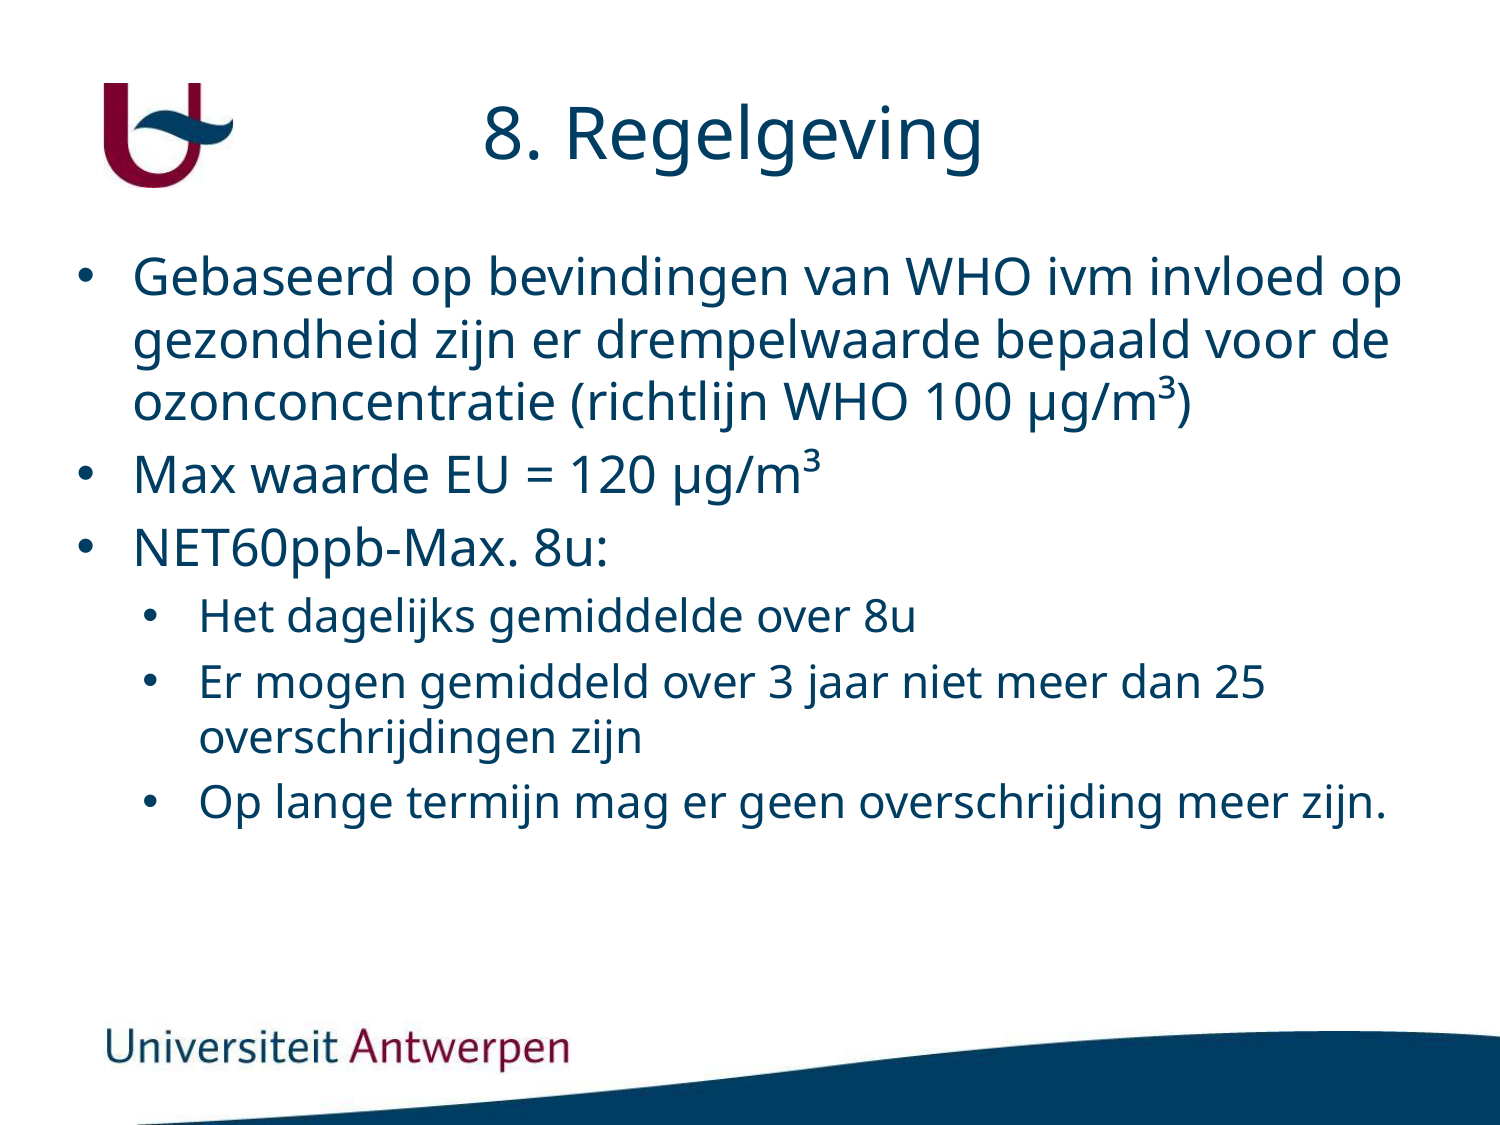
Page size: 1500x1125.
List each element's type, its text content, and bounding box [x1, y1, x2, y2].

list Gebaseerd op bevindingen van WHO ivm invloed op gezondheid zijn er drempelwaarde bepaald voor de ozonconcentratie (richtlijn WHO 100 µg/m³) Max waarde EU = 120 µg/m³ NET60ppb-Max. 8u: Het dagelijks gemiddelde over 8u Er mogen gemiddeld over 3 jaar niet meer dan 25 overschrijdingen zijn Op lange termijn mag er geen overschrijding meer zijn. [76, 243, 1447, 901]
picture [103, 1020, 1500, 1125]
title 8. Regelgeving [88, 36, 1380, 225]
